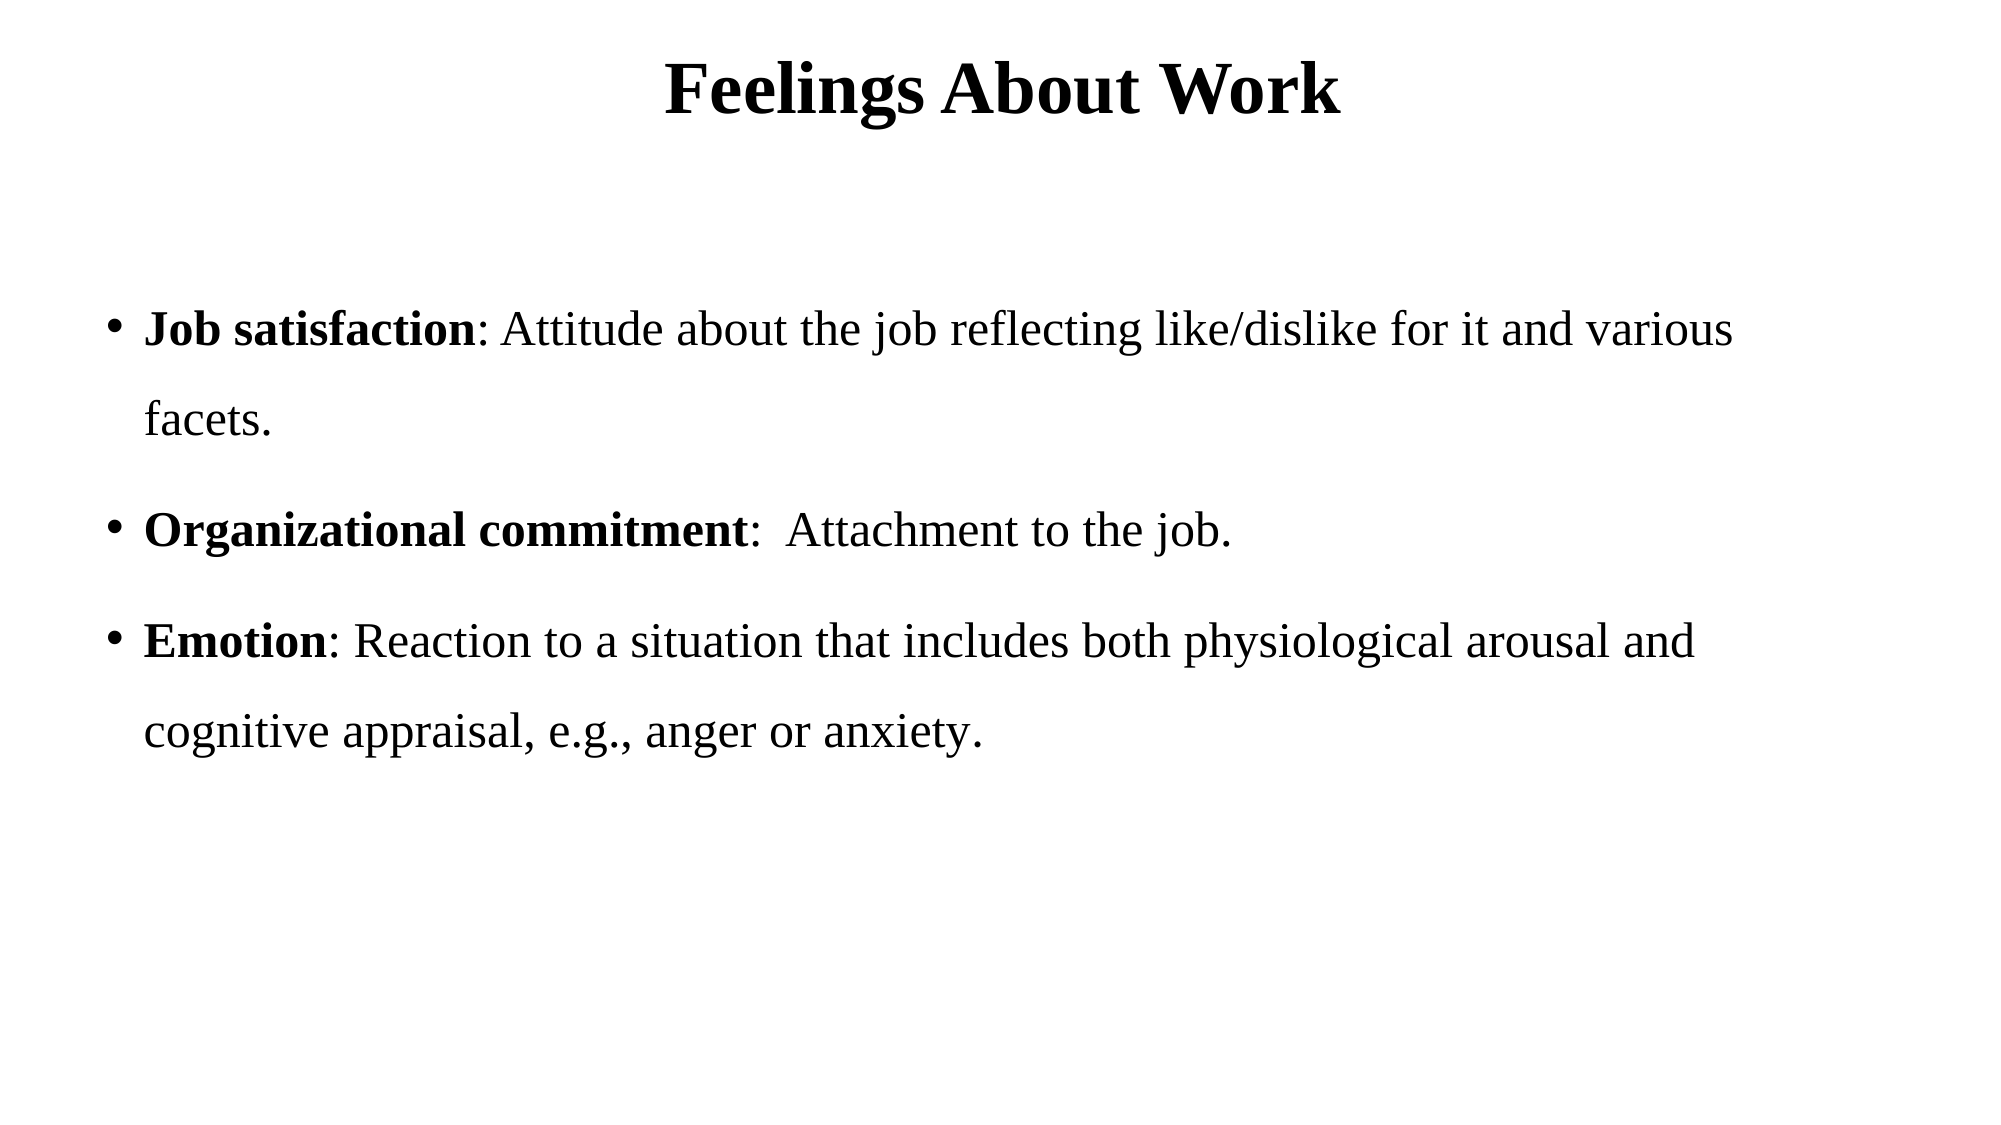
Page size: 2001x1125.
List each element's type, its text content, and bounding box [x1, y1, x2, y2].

title Feelings About Work [140, 48, 1866, 130]
list Job satisfaction: Attitude about the job reflecting like/dislike for it and various facets. Organizational commitment: Attachment to the job. Emotion: Reaction to a situation that includes both physiological arousal and cognitive appraisal, e.g., anger or anxiety. [91, 258, 1817, 972]
